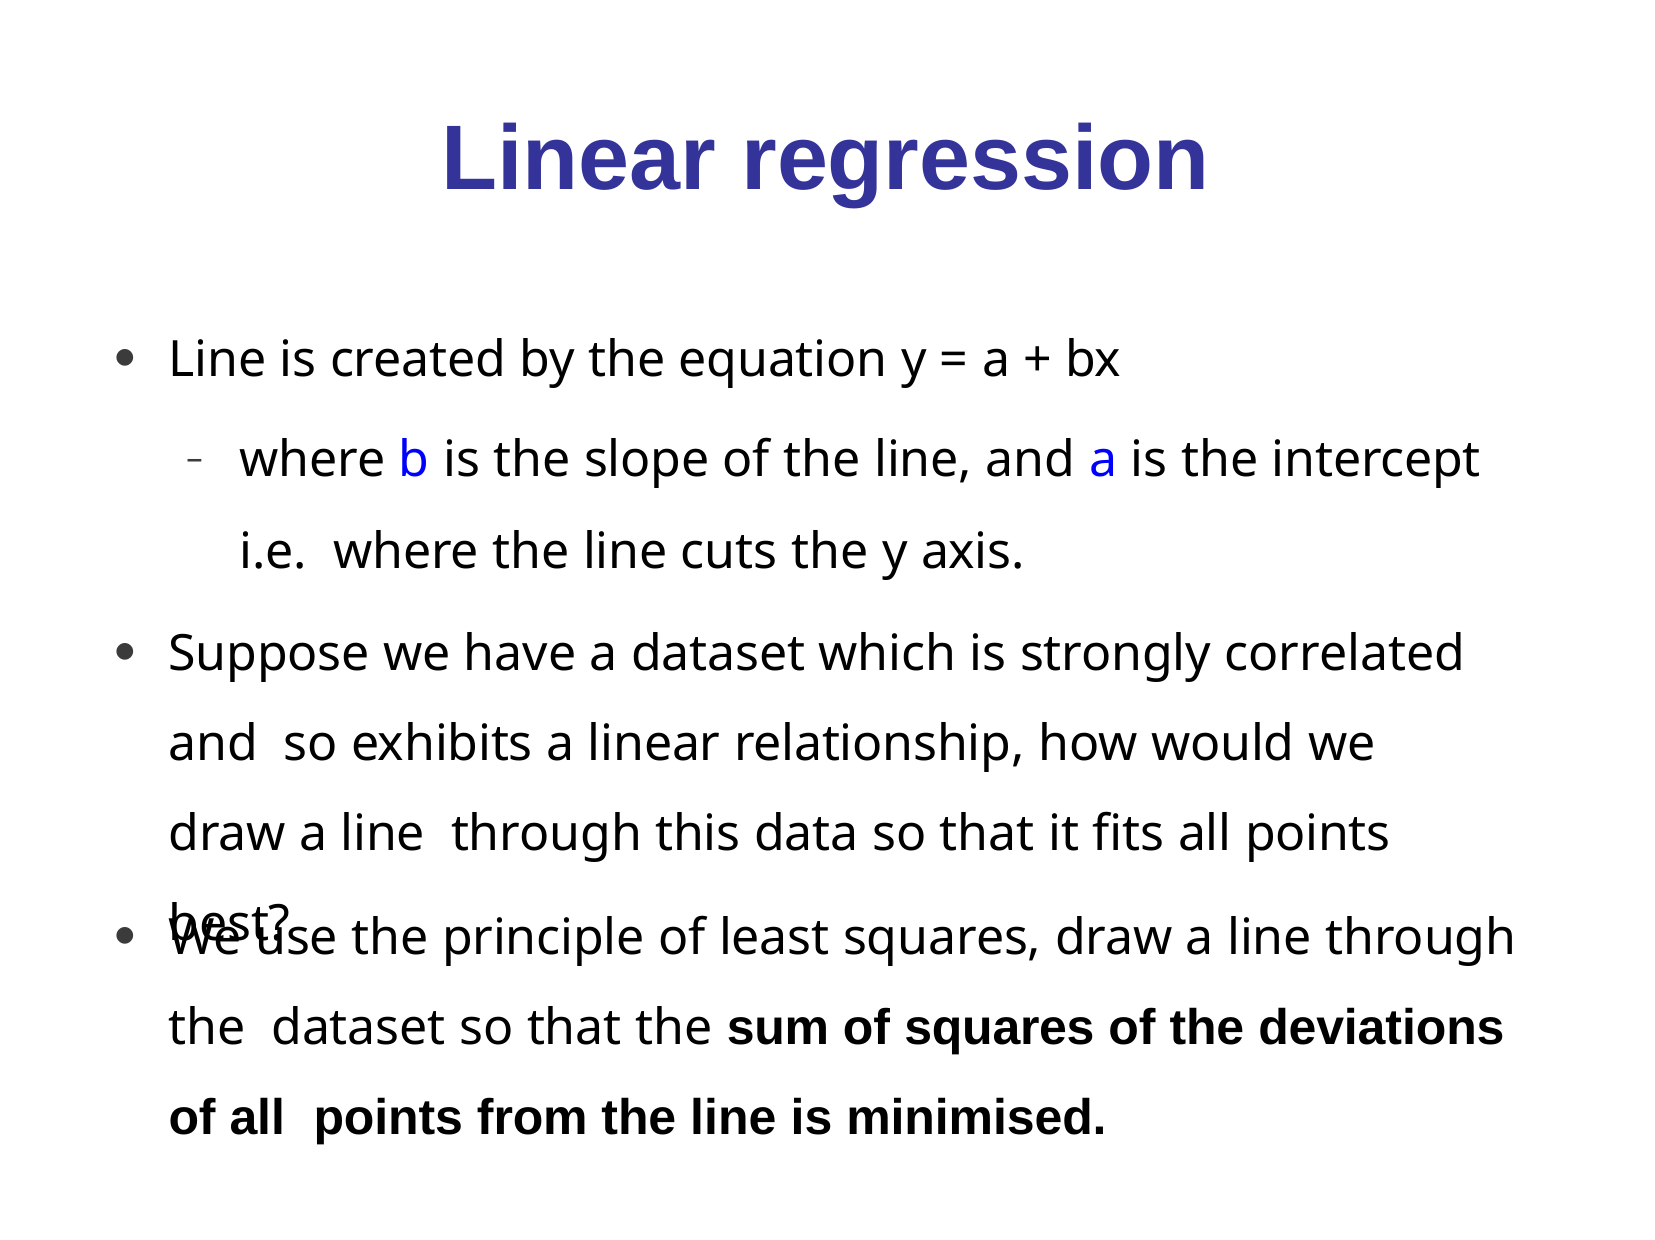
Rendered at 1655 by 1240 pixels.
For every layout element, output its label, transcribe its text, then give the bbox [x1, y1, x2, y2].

text_box Suppose we have a dataset which is strongly correlated and so exhibits a linear relationship, how would we draw a line through this data so that it fits all points best? [166, 588, 1500, 872]
title Linear regression [439, 95, 1213, 294]
text_box We use the principle of least squares, draw a line through the dataset so that the sum of squares of the deviations of all points from the line is minimised. [166, 872, 1525, 1145]
text_box Line is created by the equation y = a + bx – where b is the slope of the line, and a is the intercept i.e. where the line cuts the y axis. [162, 294, 1494, 579]
text_box ● [113, 917, 136, 946]
text_box ● [113, 338, 136, 368]
text_box ● [113, 632, 136, 662]
